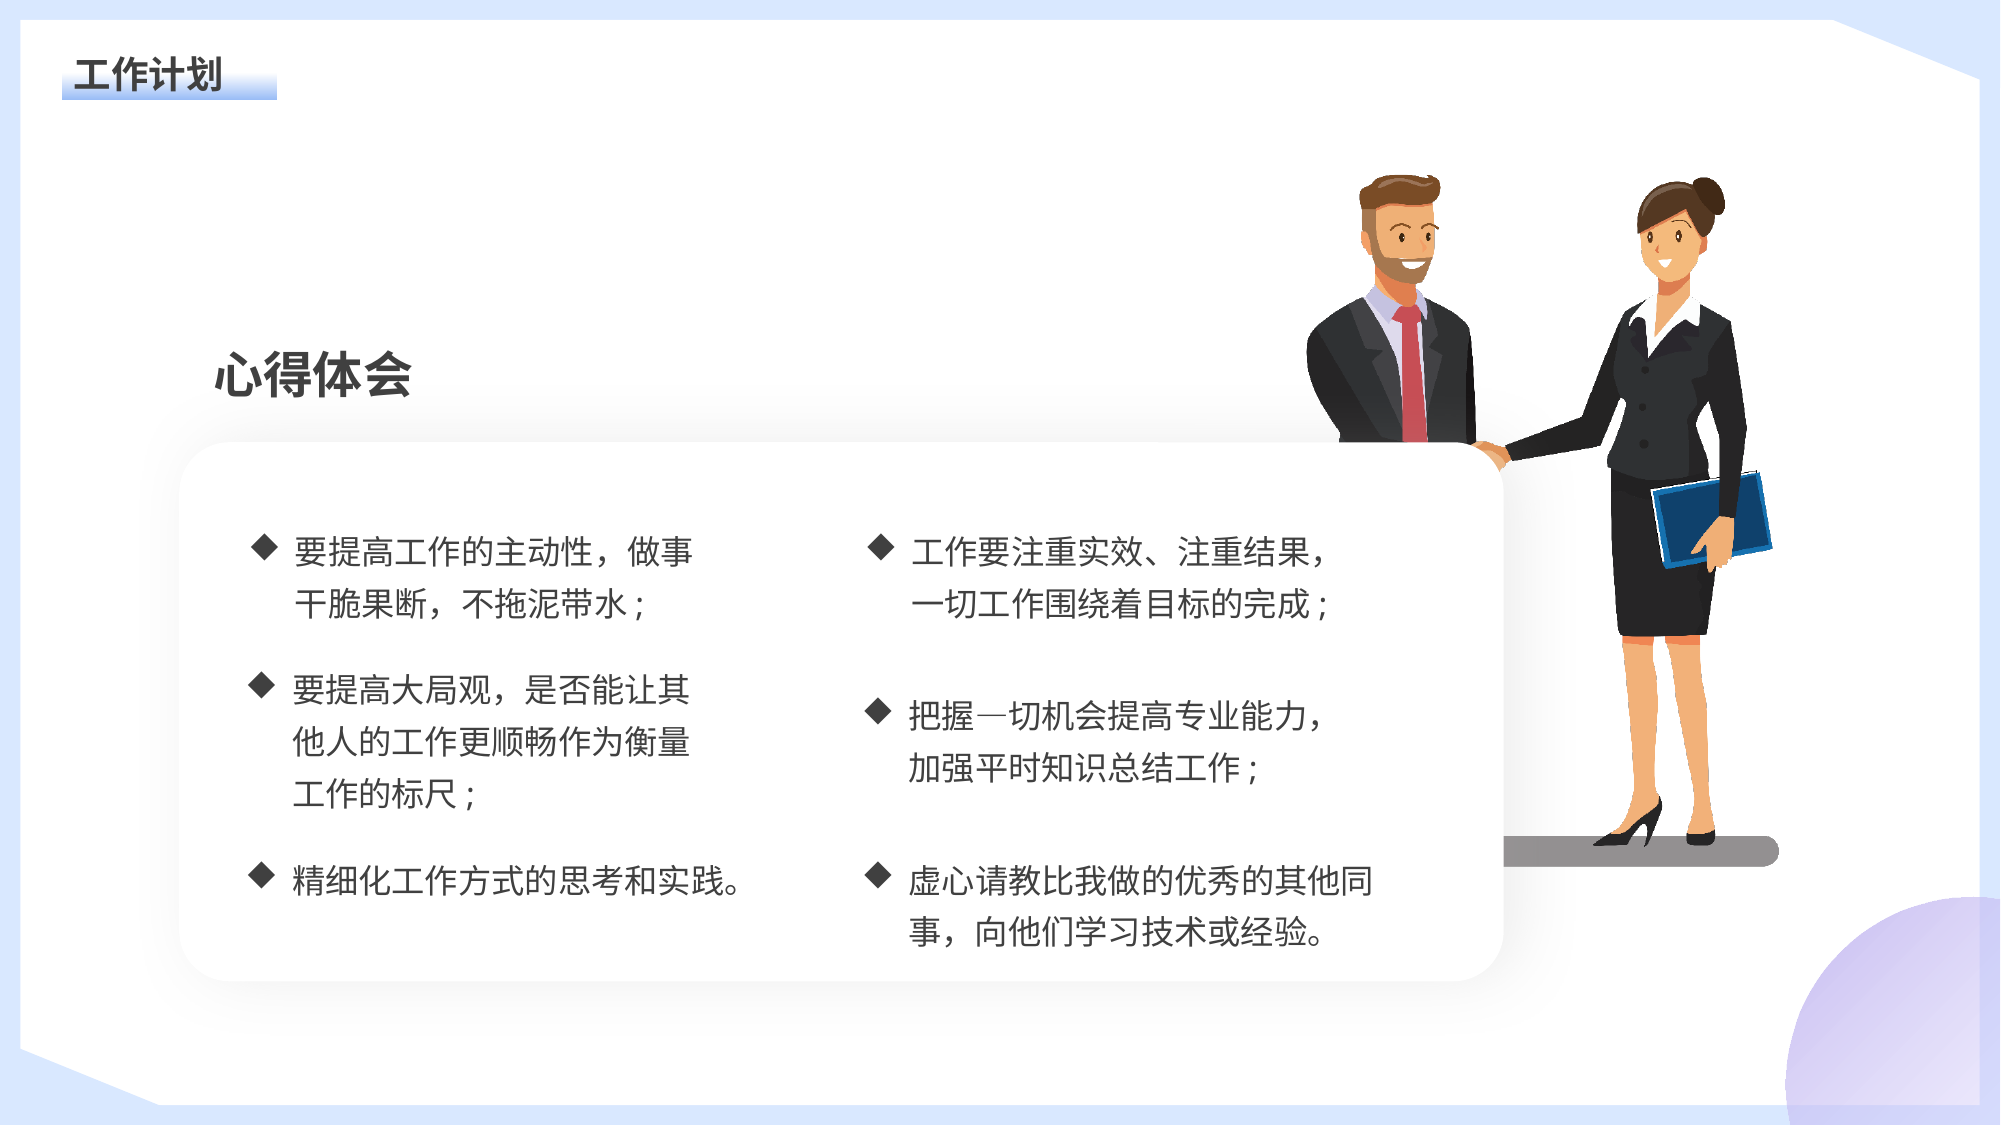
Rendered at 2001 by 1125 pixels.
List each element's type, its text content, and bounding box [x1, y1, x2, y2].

text_box 要提高工作的主动性，做事干脆果断，不拖泥带水; [233, 512, 729, 631]
text_box 工作要注重实效、注重结果，一切工作围绕着目标的完成; [849, 512, 1209, 631]
text_box 虚心请教比我做的优秀的其他同事，向他们学习技术或经验。 [846, 840, 1209, 959]
text_box 心得体会 [198, 275, 488, 411]
text_box 要提高大局观，是否能让其他人的工作更顺畅作为衡量工作的标尺; [230, 650, 726, 821]
picture [1209, 81, 1846, 959]
text_box 把握—切机会提高专业能力，加强平时知识总结工作; [846, 676, 1209, 795]
text_box 精细化工作方式的思考和实践。 [230, 840, 791, 907]
text_box [178, 441, 1497, 983]
